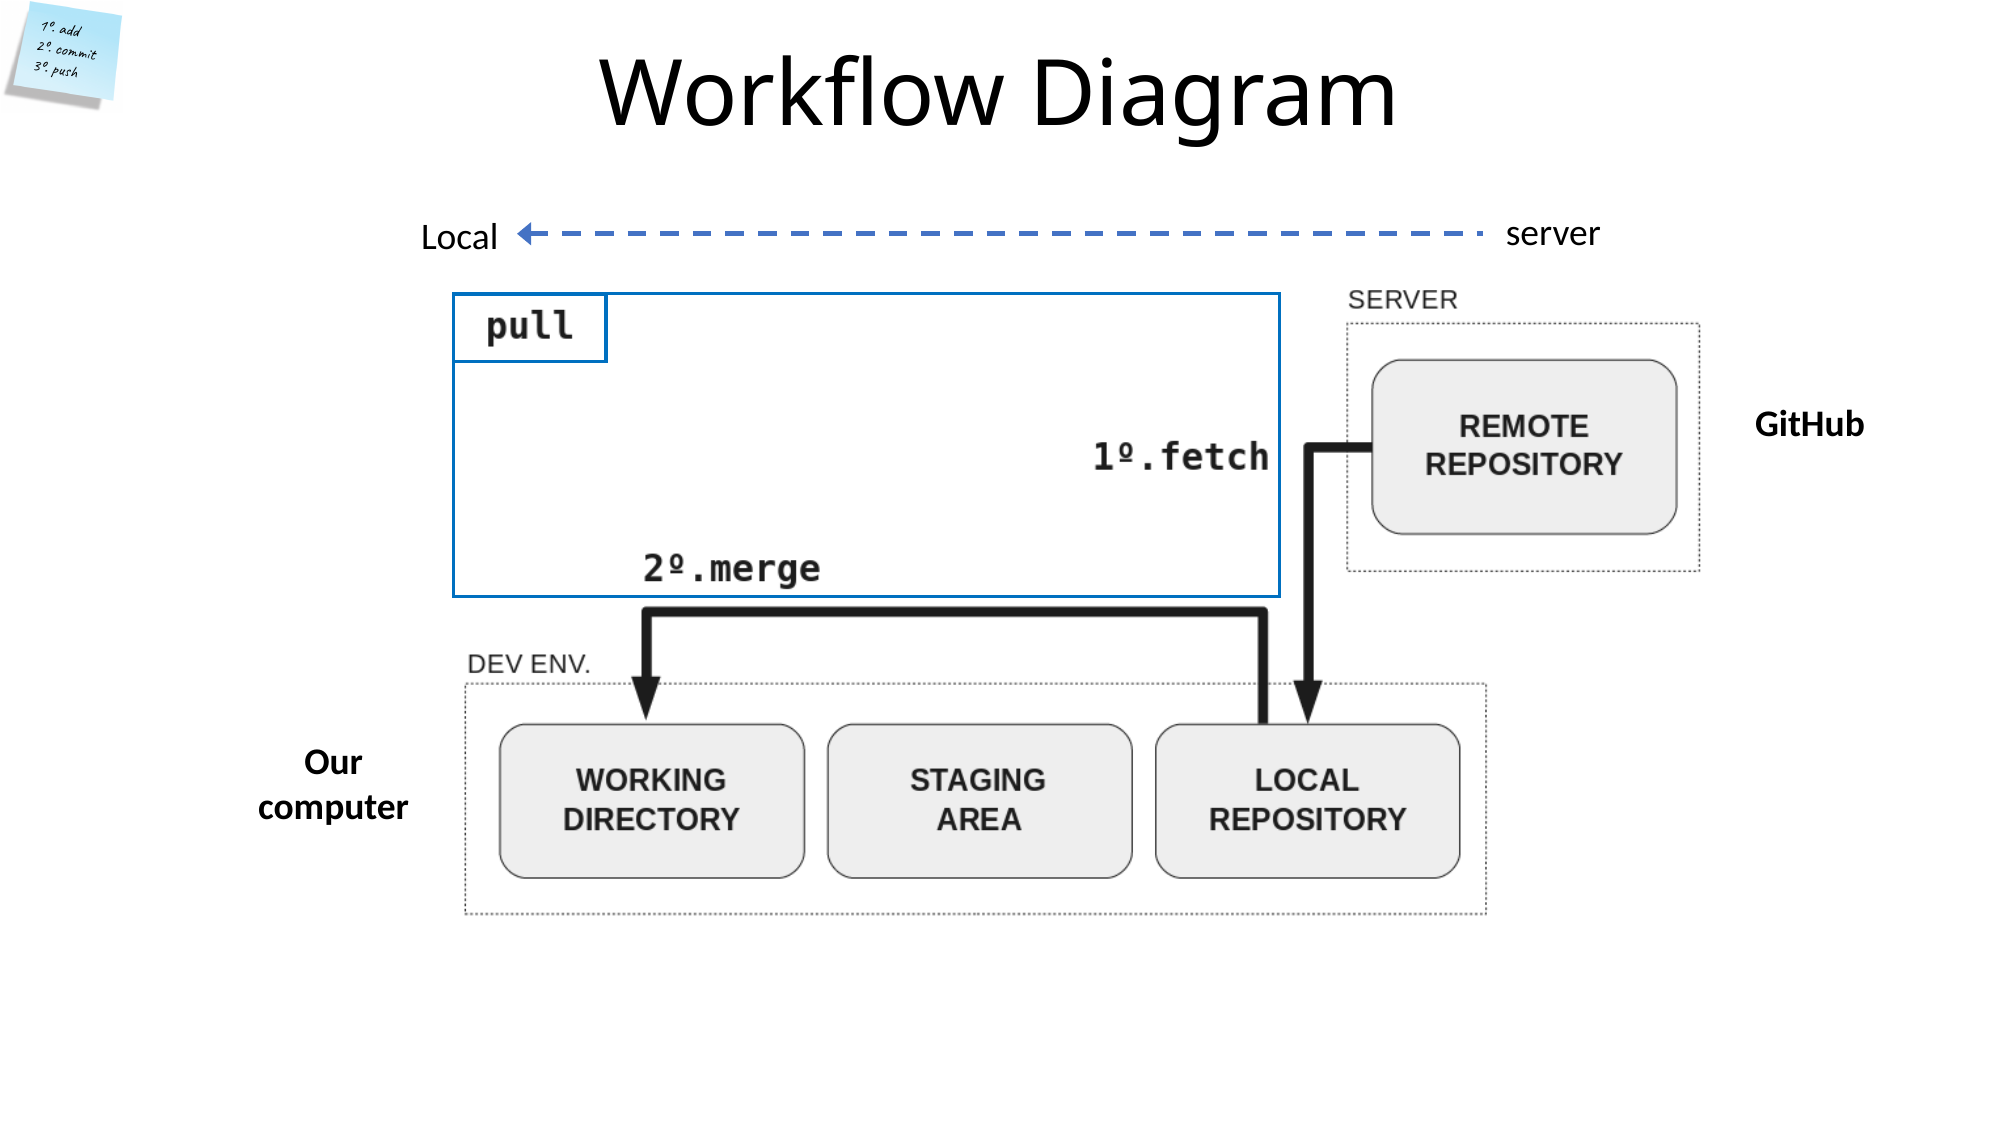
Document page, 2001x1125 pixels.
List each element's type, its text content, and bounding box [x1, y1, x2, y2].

text_box Our computer [229, 729, 438, 835]
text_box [406, 200, 1636, 266]
picture [0, 1, 123, 113]
title Workflow Diagram [137, 0, 1863, 205]
picture [452, 272, 1720, 926]
text_box GitHub [1720, 391, 1915, 451]
